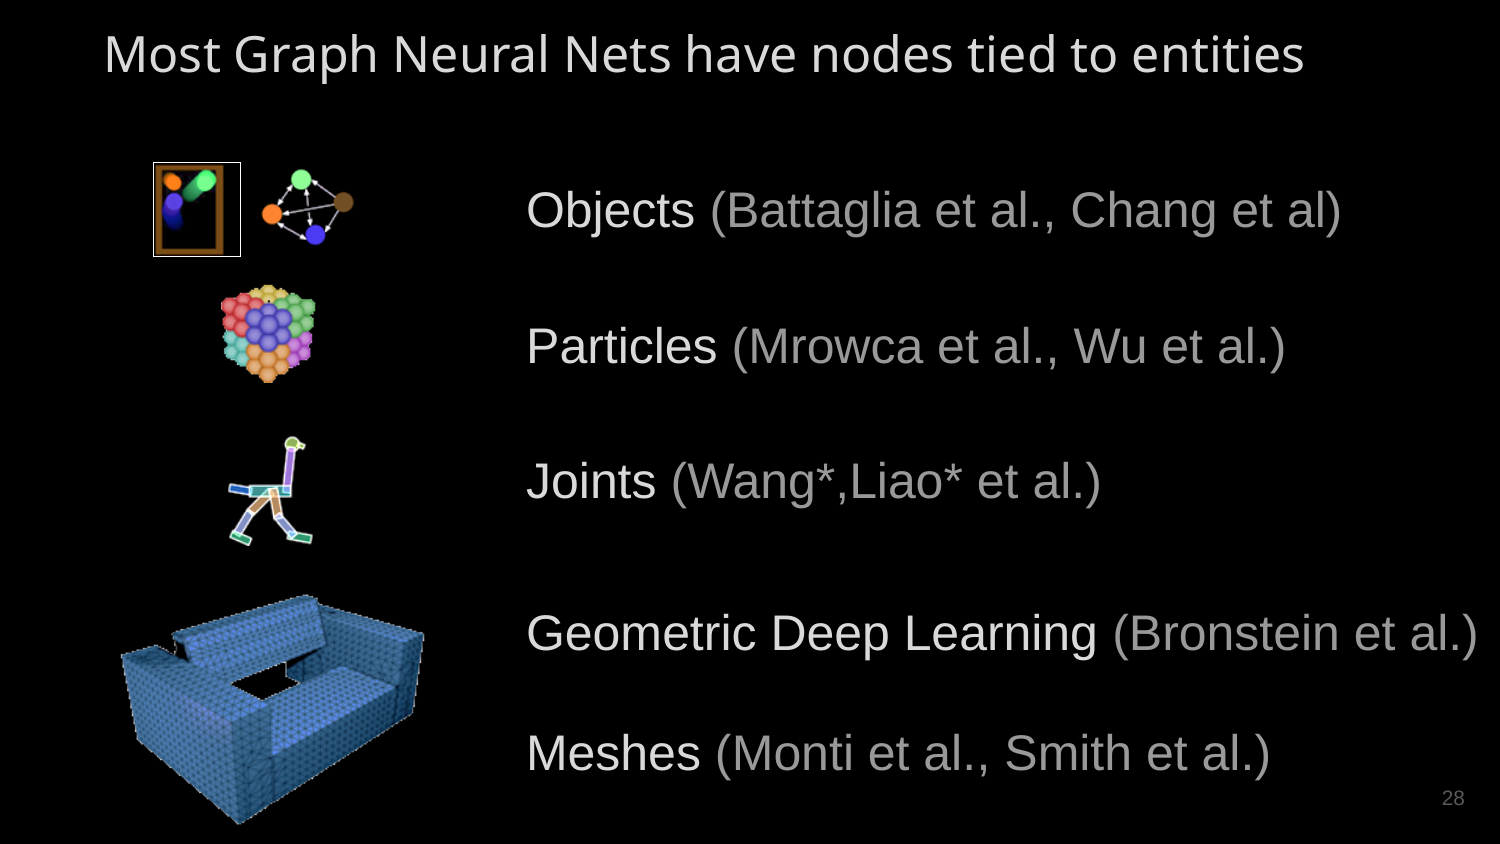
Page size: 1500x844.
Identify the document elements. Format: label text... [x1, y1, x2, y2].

text_box Objects (Battaglia et al., Chang et al) [511, 162, 1447, 247]
text_box Particles (Mrowca et al., Wu et al.) [511, 298, 1367, 383]
slide_number 28 [1389, 764, 1480, 830]
title Most Graph Neural Nets have nodes tied to entities [88, 7, 1487, 102]
picture [221, 277, 319, 383]
picture [257, 162, 356, 252]
picture [153, 162, 241, 257]
picture [221, 435, 319, 546]
text_box Geometric Deep Learning (Bronstein et al.) Meshes (Monti et al., Smith et al.) [511, 585, 1496, 706]
picture [88, 582, 453, 836]
text_box Joints (Wang*,Liao* et al.) [511, 433, 1194, 518]
